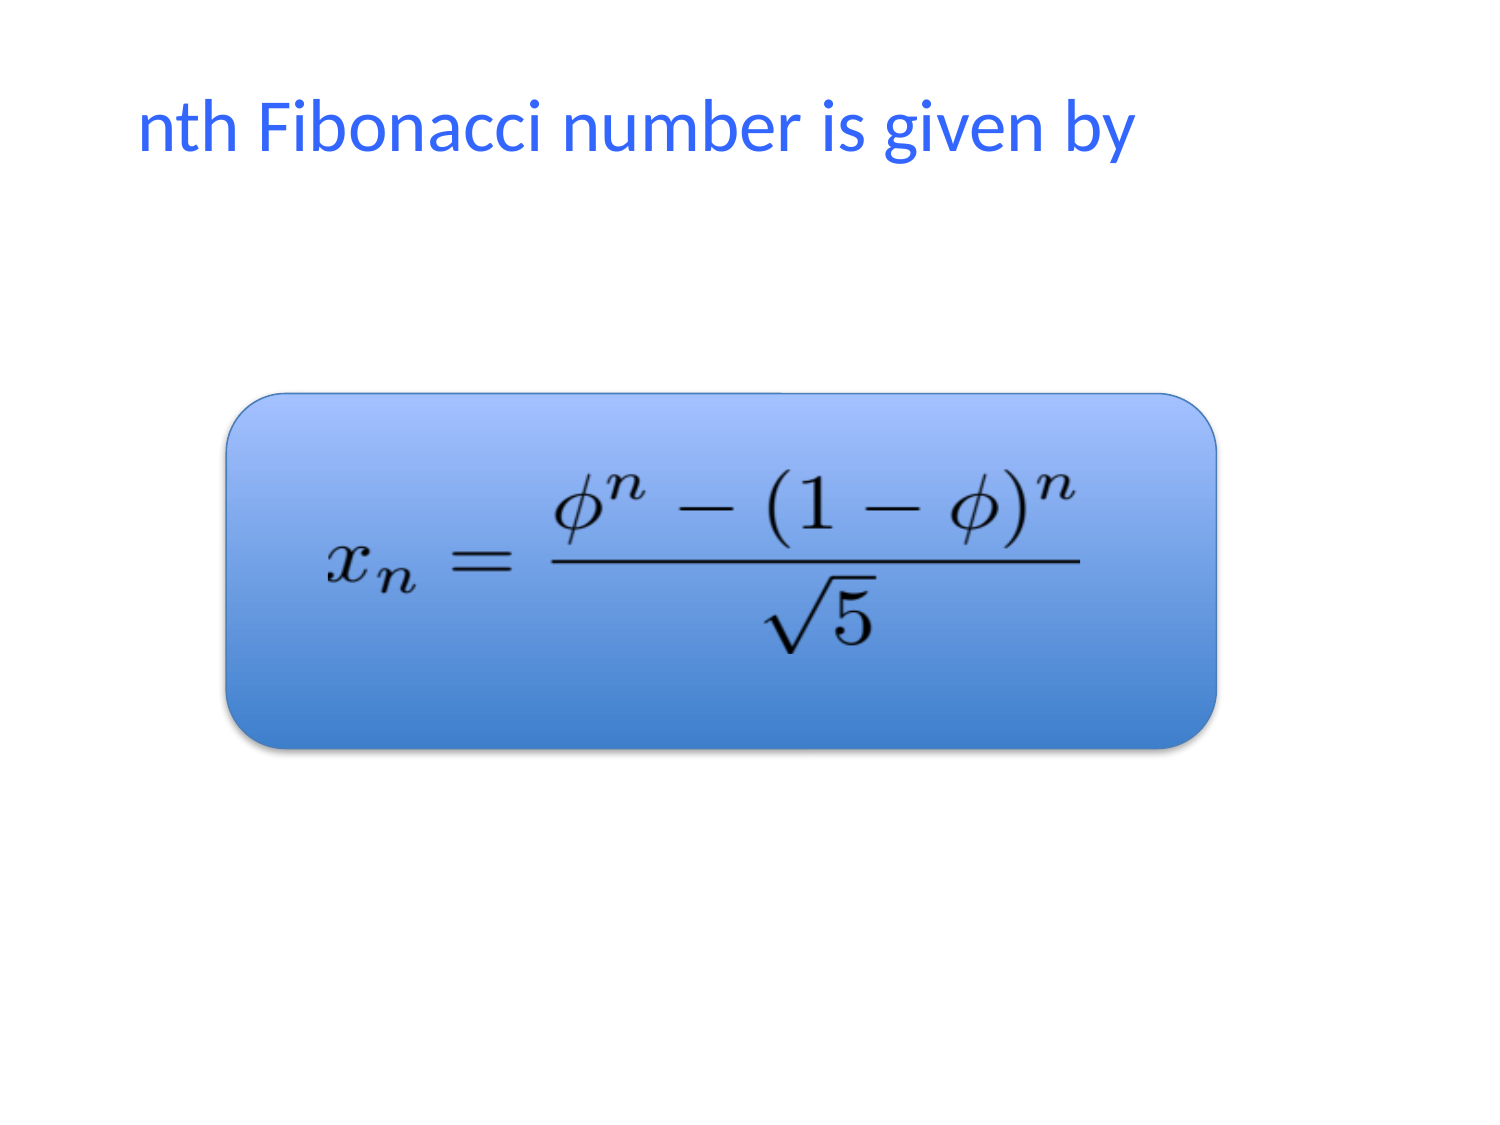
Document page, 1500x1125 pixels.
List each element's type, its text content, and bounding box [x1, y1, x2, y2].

text_box [225, 392, 1218, 750]
picture [327, 467, 1081, 654]
text_box nth Fibonacci number is given by [105, 69, 1302, 175]
